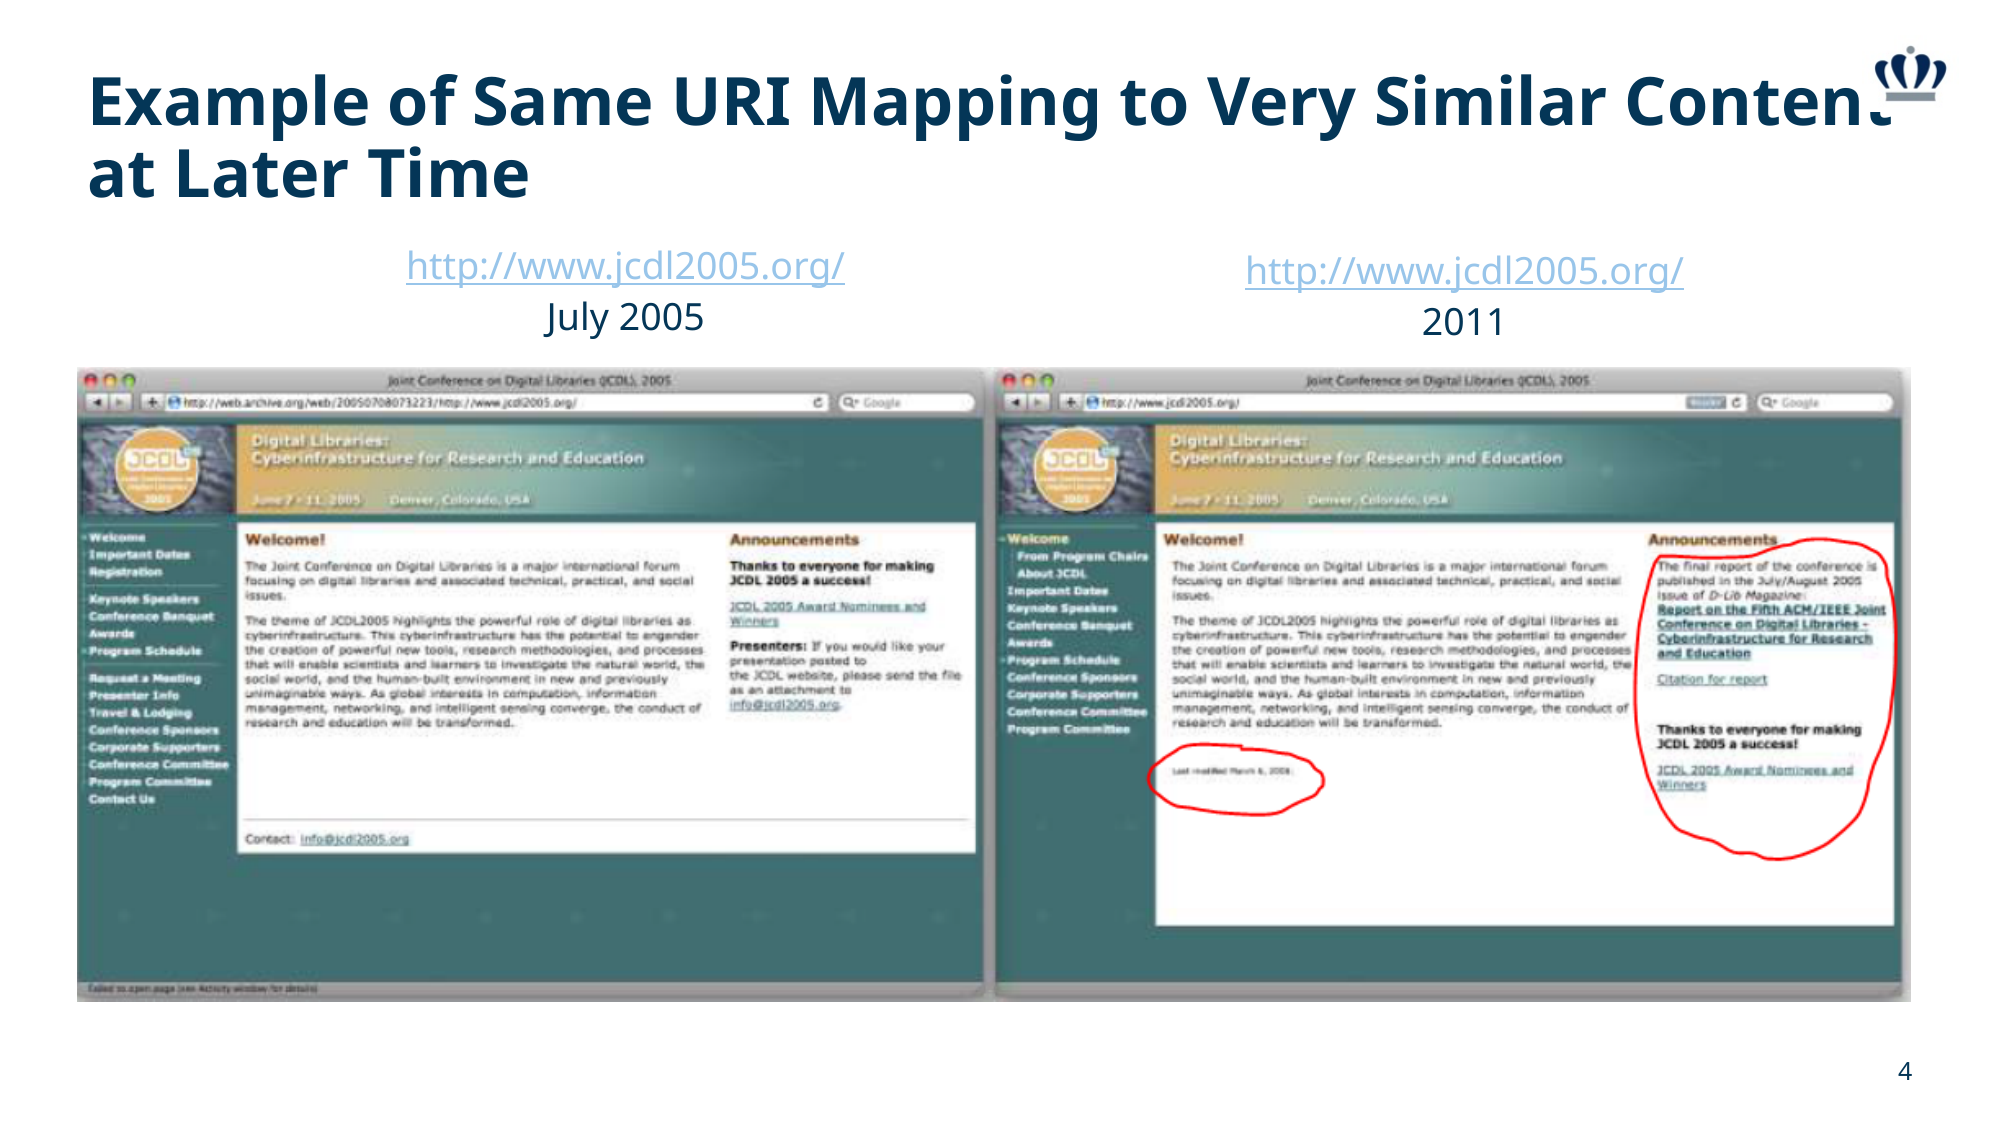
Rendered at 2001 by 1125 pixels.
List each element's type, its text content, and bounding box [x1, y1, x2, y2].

title Example of Same URI Mapping to Very Similar Content at Later Time [72, 59, 1928, 220]
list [77, 367, 1911, 1002]
text_box http://www.jcdl2005.org/ July 2005 [391, 234, 861, 346]
slide_number 4 [1477, 1042, 1928, 1103]
picture [1862, 35, 1959, 113]
text_box http://www.jcdl2005.org/ 2011 [1230, 239, 1700, 351]
